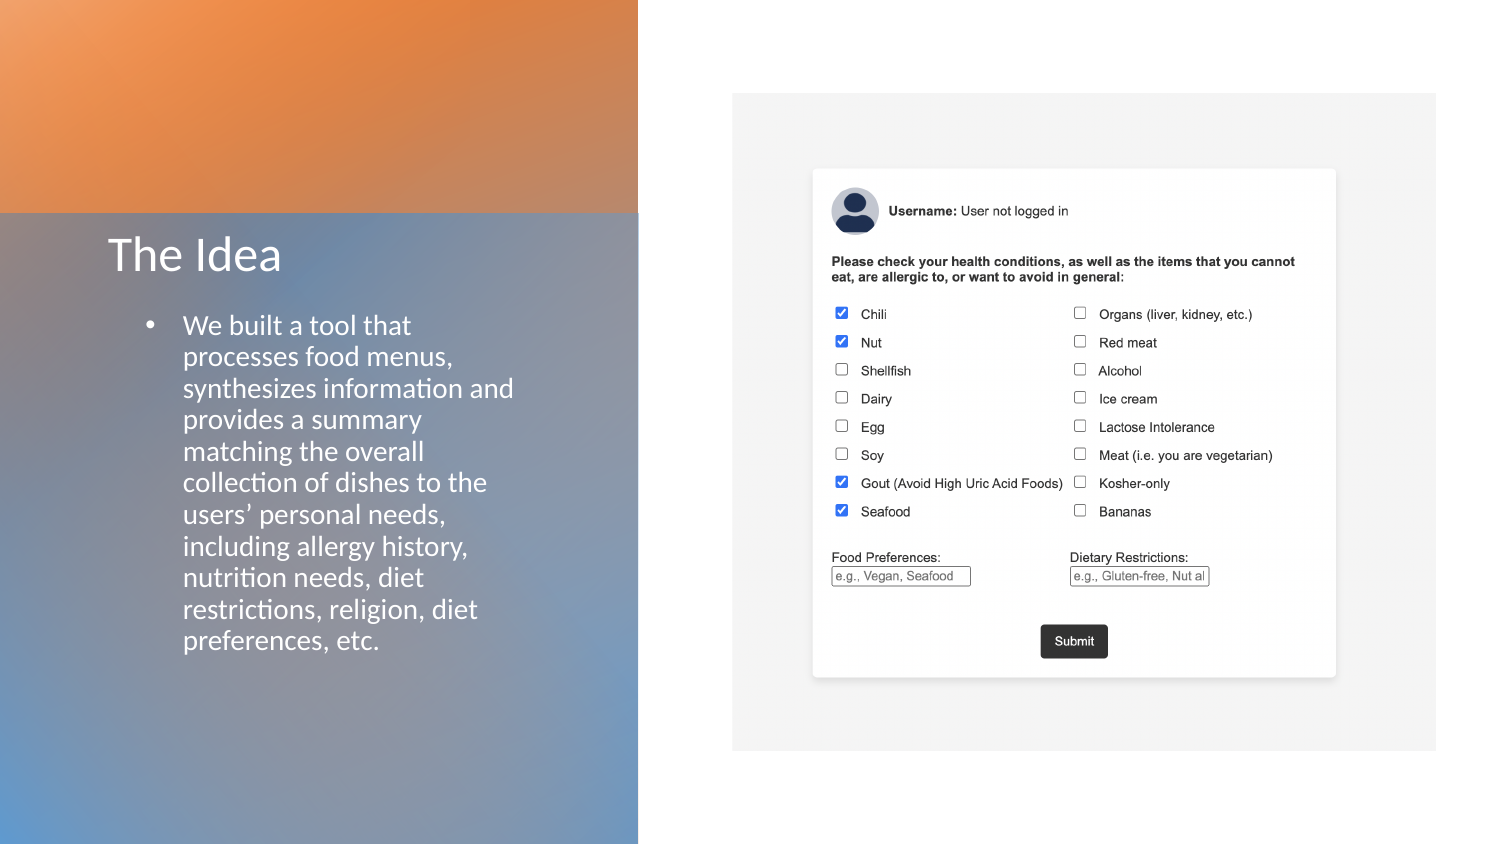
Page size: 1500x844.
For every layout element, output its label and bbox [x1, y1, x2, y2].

picture [732, 93, 1436, 751]
text_box [0, 0, 640, 844]
